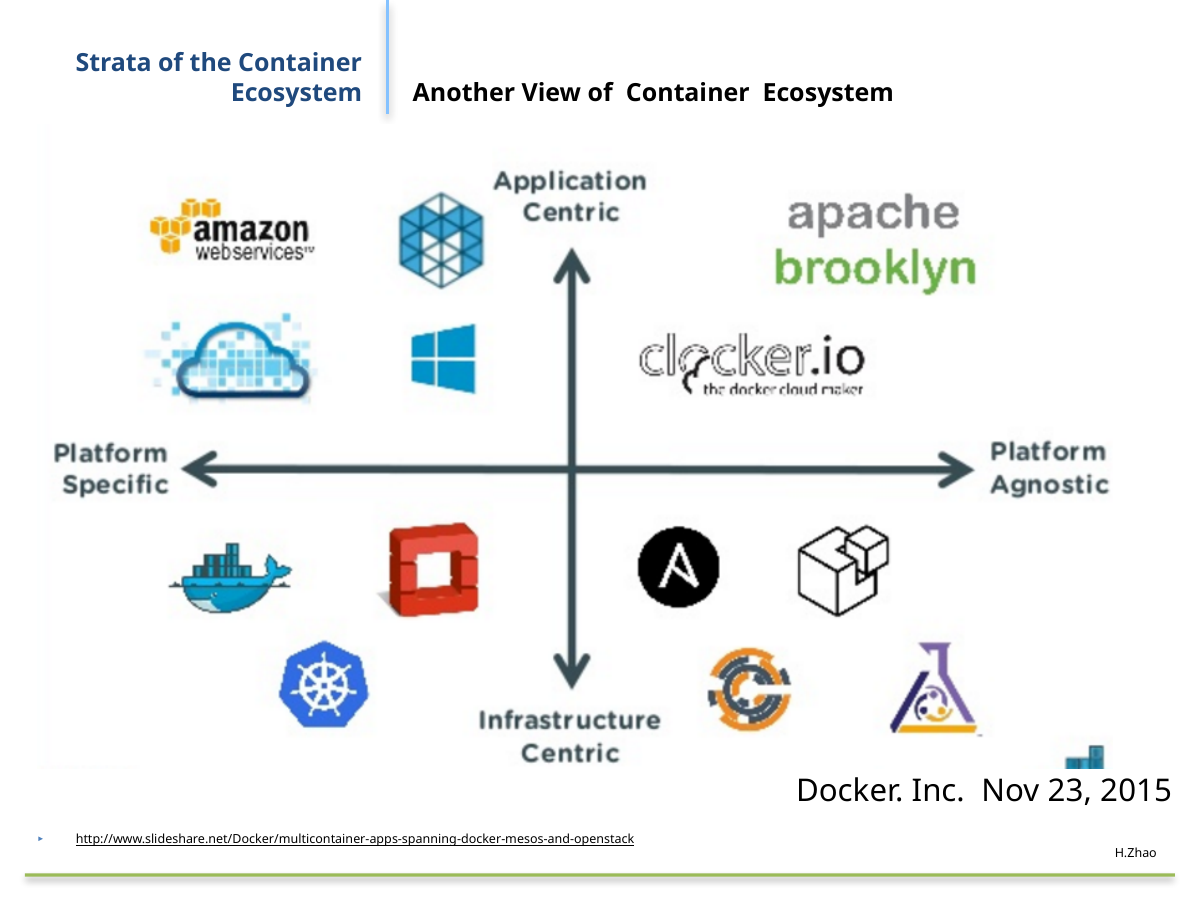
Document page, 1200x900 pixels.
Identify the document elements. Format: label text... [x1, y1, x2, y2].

list http://www.slideshare.net/Docker/multicontainer-apps-spanning-docker-mesos-and-openstack [24, 825, 1175, 863]
title Strata of the Container Ecosystem [24, 12, 375, 113]
list Another View of Container Ecosystem [399, 12, 1175, 113]
text_box Docker. Inc. Nov 23, 2015 [773, 762, 1188, 815]
picture [37, 124, 1113, 769]
